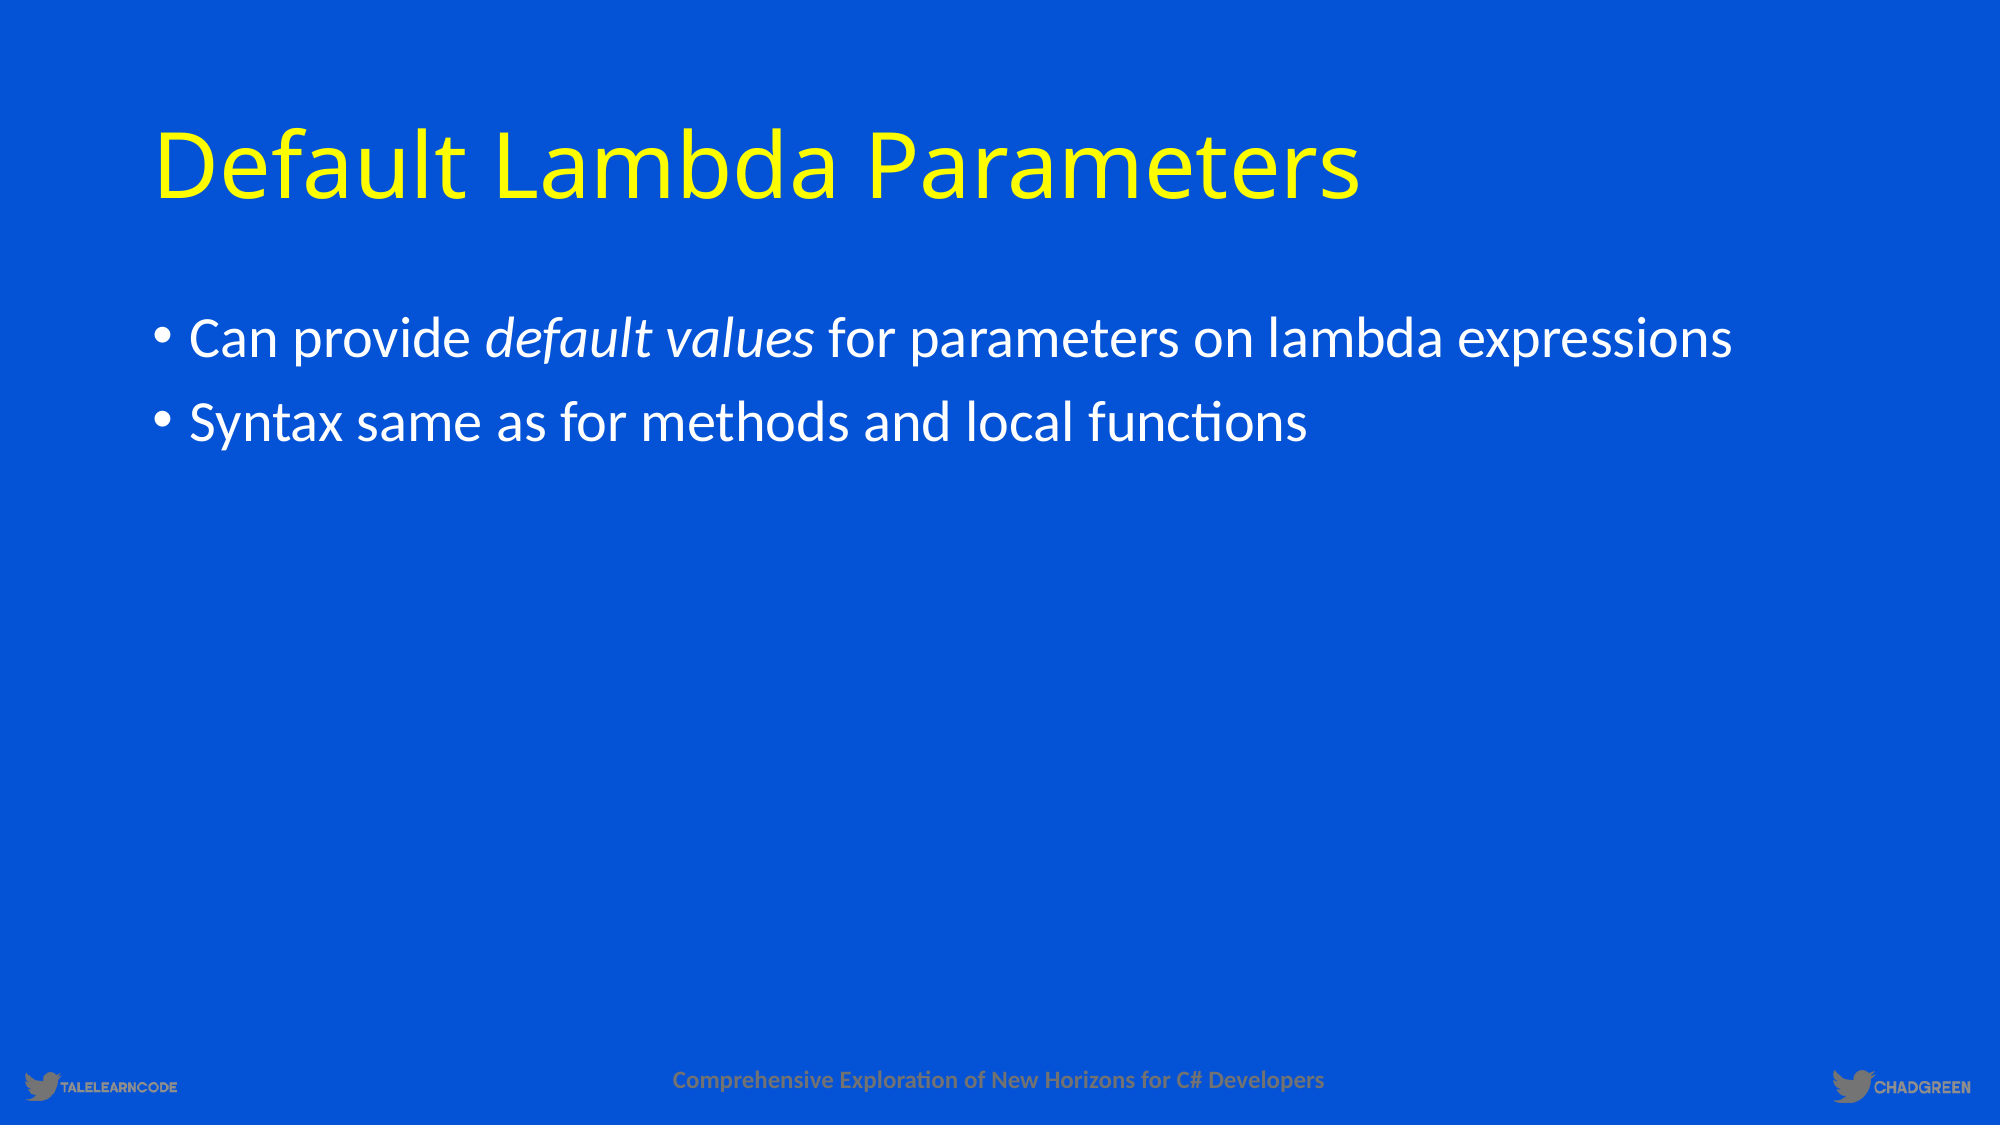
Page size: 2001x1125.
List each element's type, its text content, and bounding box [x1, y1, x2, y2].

title Default Lambda Parameters [137, 59, 1863, 278]
list Can provide default values for parameters on lambda expressions Syntax same as for methods and local functions [137, 299, 1863, 1014]
